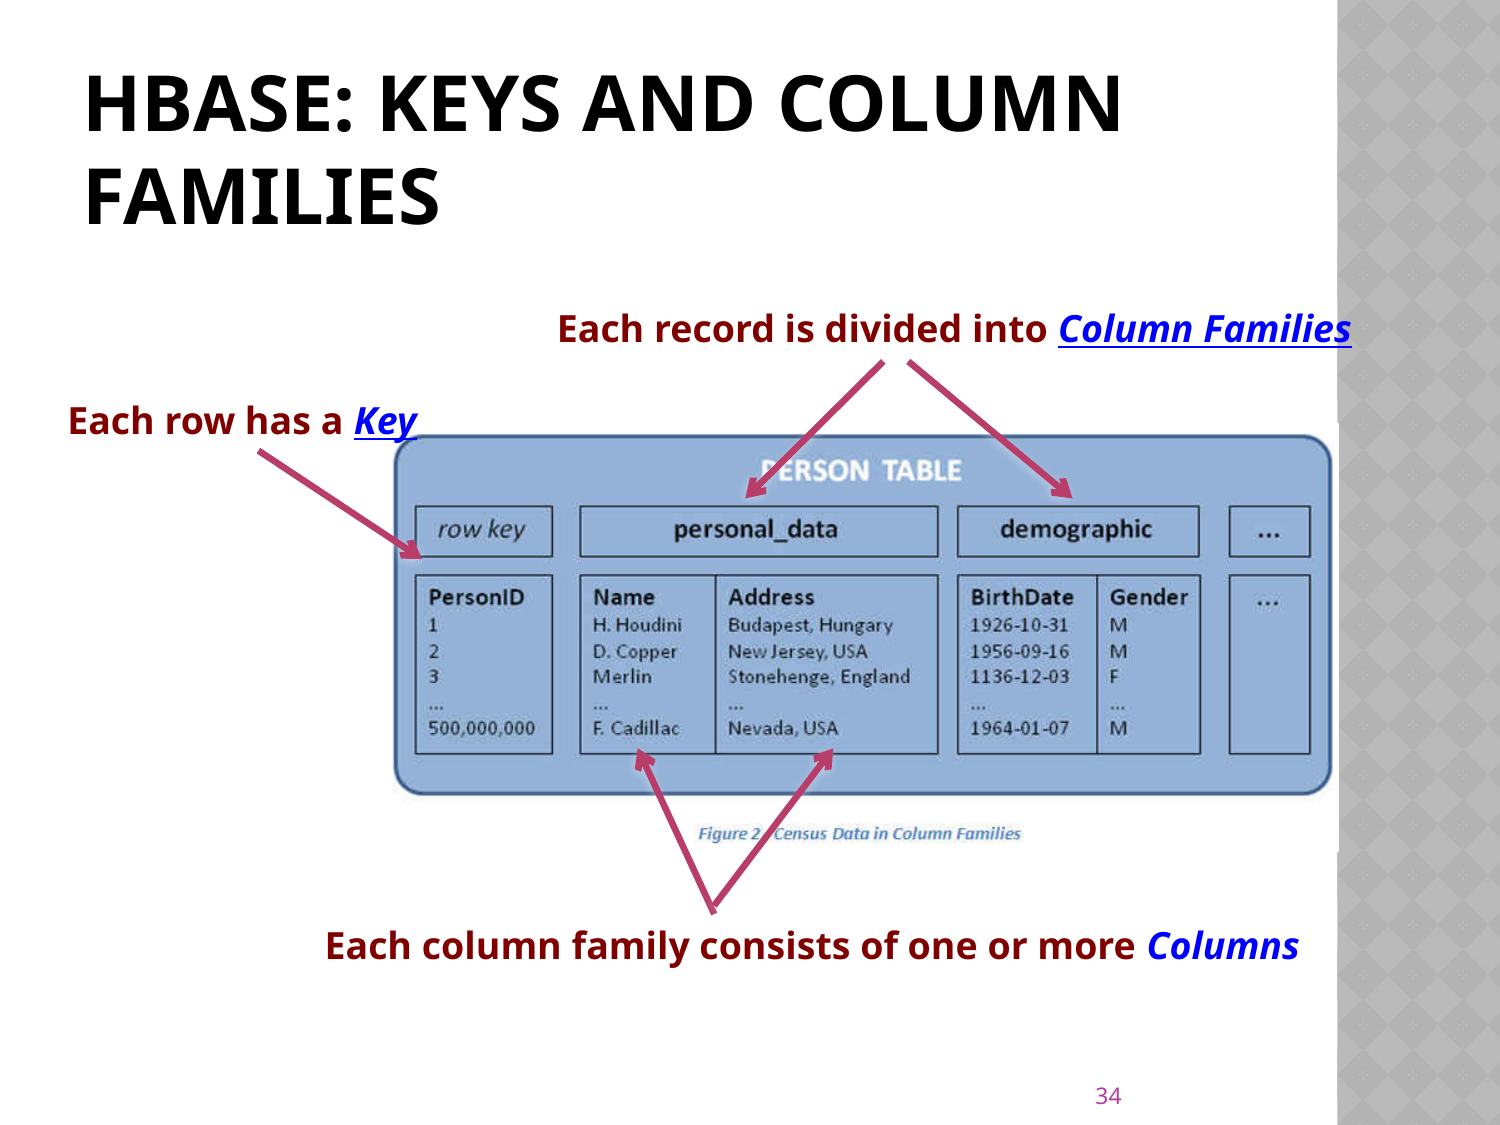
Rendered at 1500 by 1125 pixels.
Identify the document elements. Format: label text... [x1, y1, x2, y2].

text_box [563, 297, 1346, 499]
title HBase: Keys and Column Families [75, 52, 1263, 240]
slide_number 34 [1025, 1075, 1122, 1113]
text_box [60, 389, 424, 560]
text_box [354, 747, 1271, 976]
picture [383, 422, 1340, 853]
